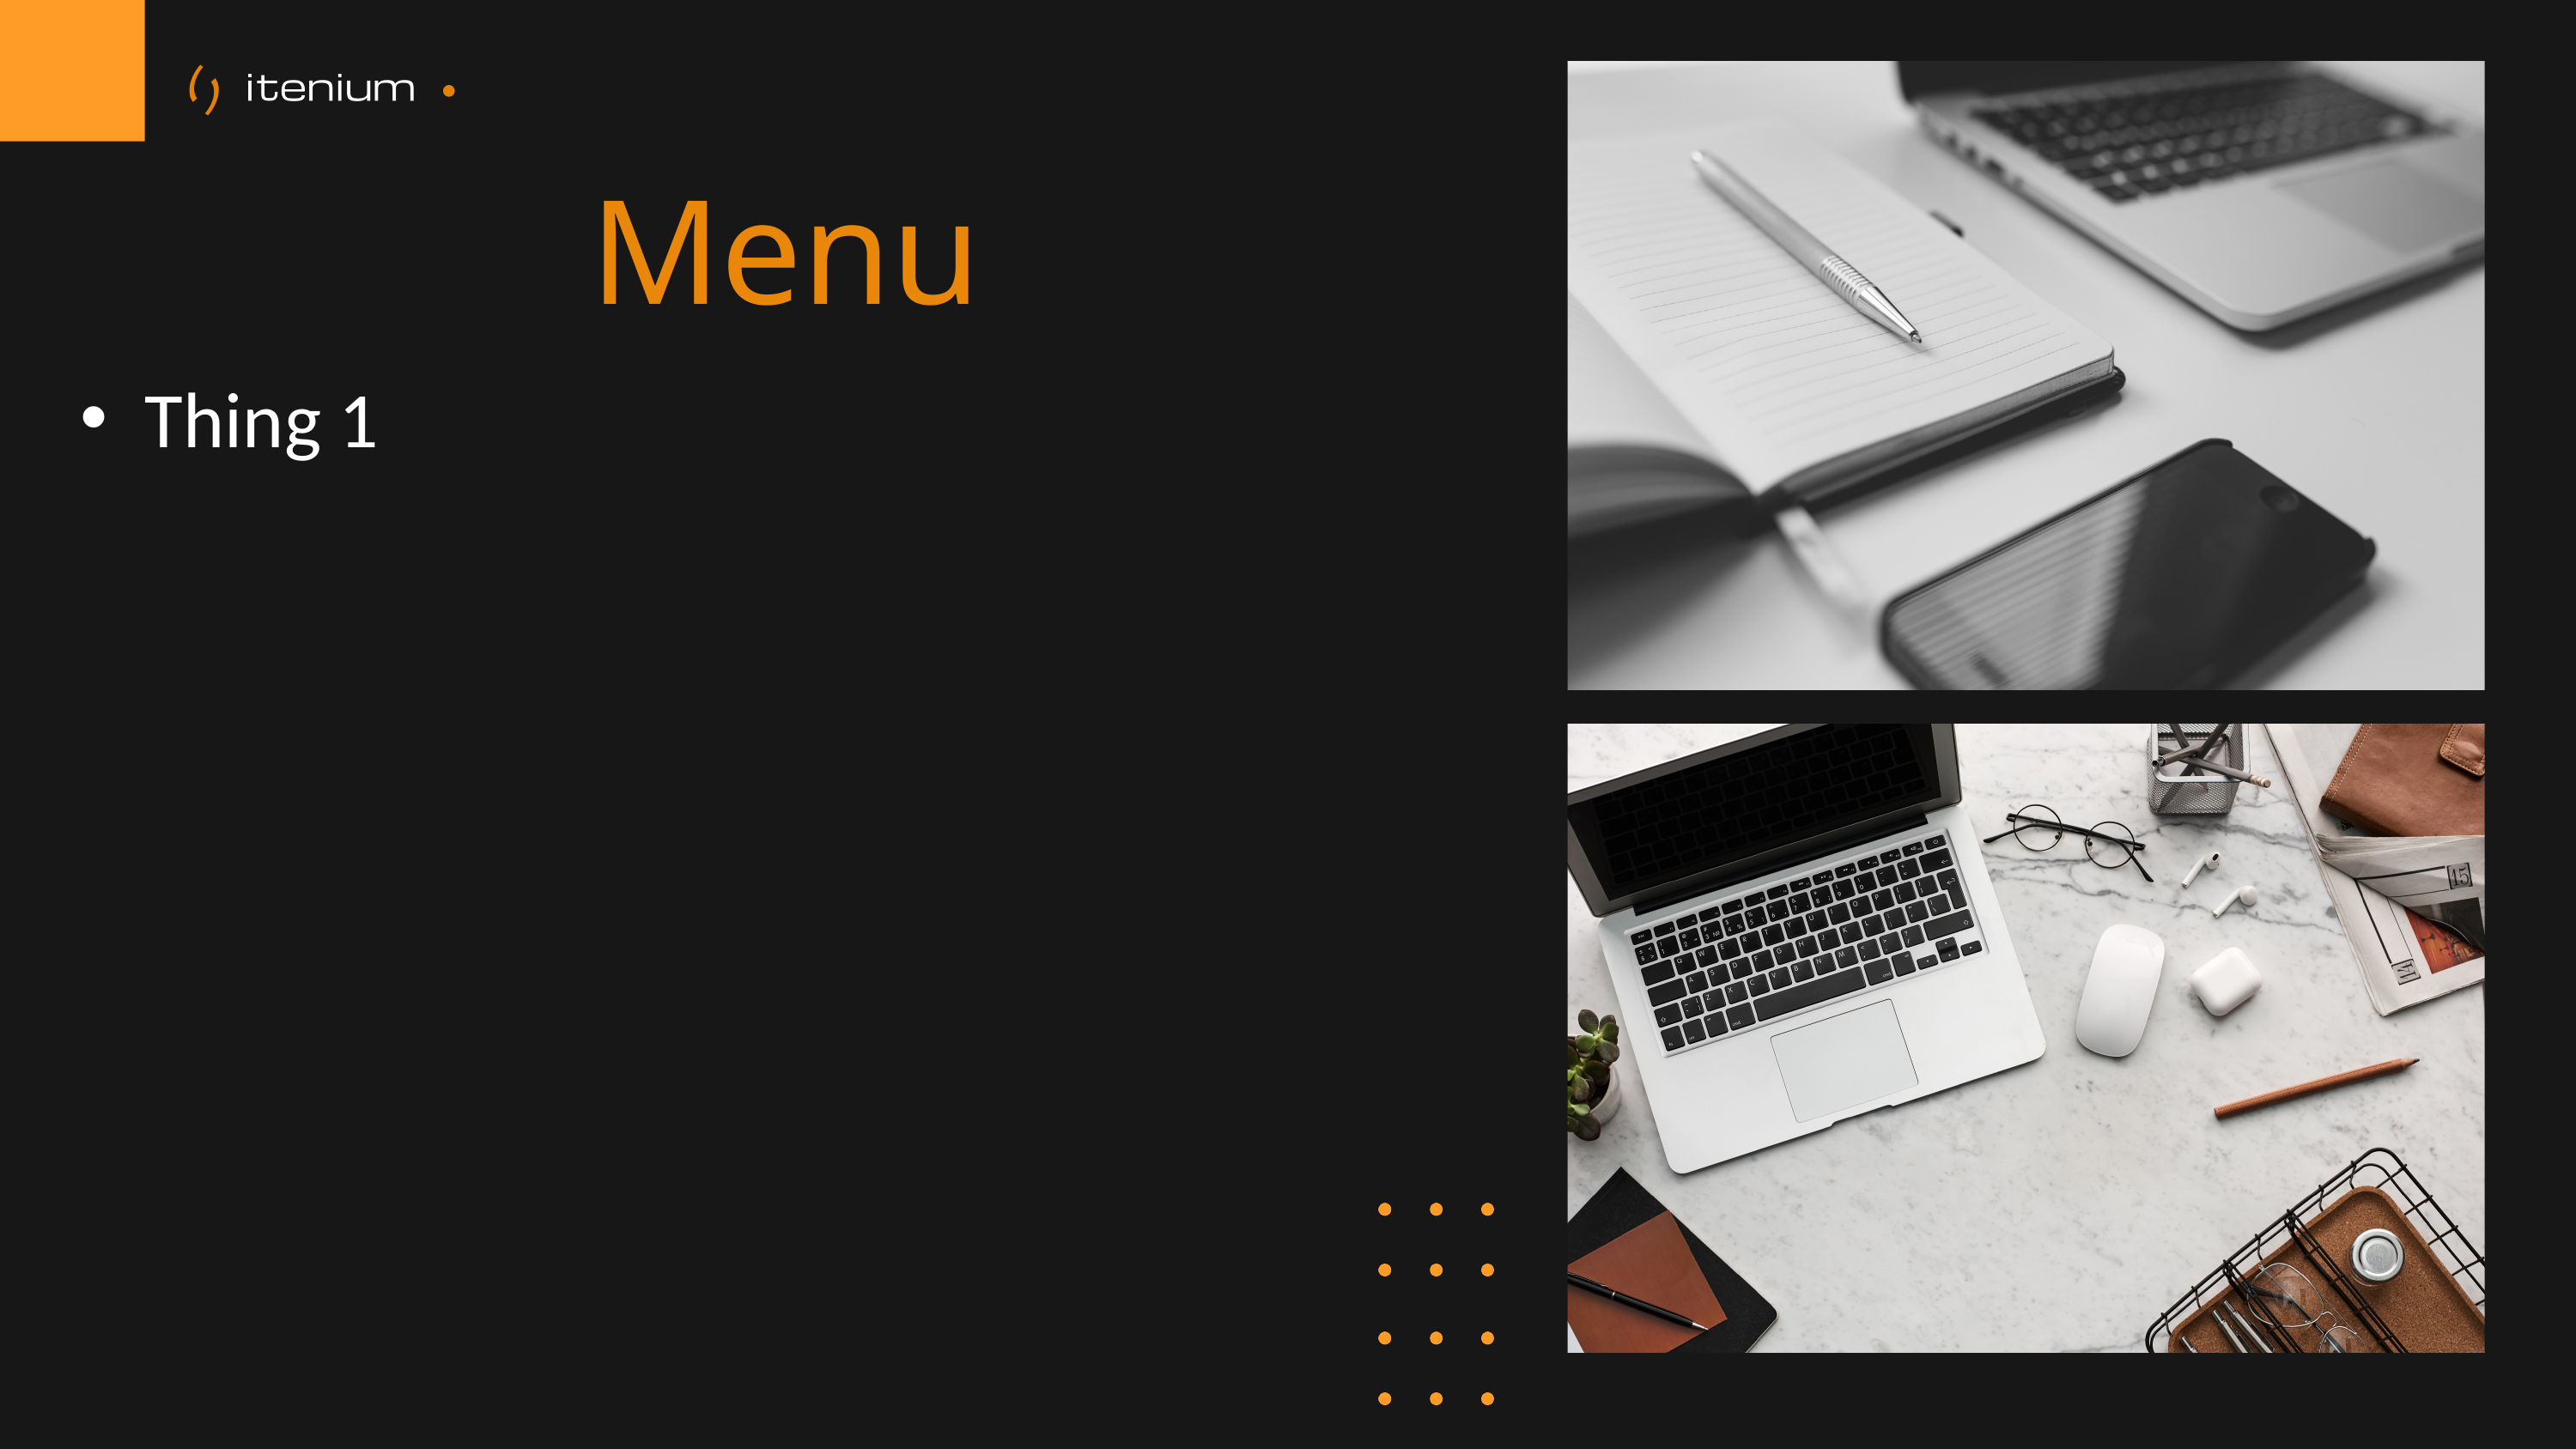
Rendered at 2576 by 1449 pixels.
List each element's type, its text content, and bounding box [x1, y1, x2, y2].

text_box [1567, 61, 2485, 690]
picture [172, 48, 475, 131]
picture [0, 0, 145, 142]
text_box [1567, 724, 2485, 1354]
picture [1379, 1203, 1494, 1246]
text_box Menu [3, 160, 1563, 334]
picture [1379, 1361, 1494, 1405]
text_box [1335, 1246, 1538, 1361]
text_box Thing 1 [68, 362, 1524, 470]
